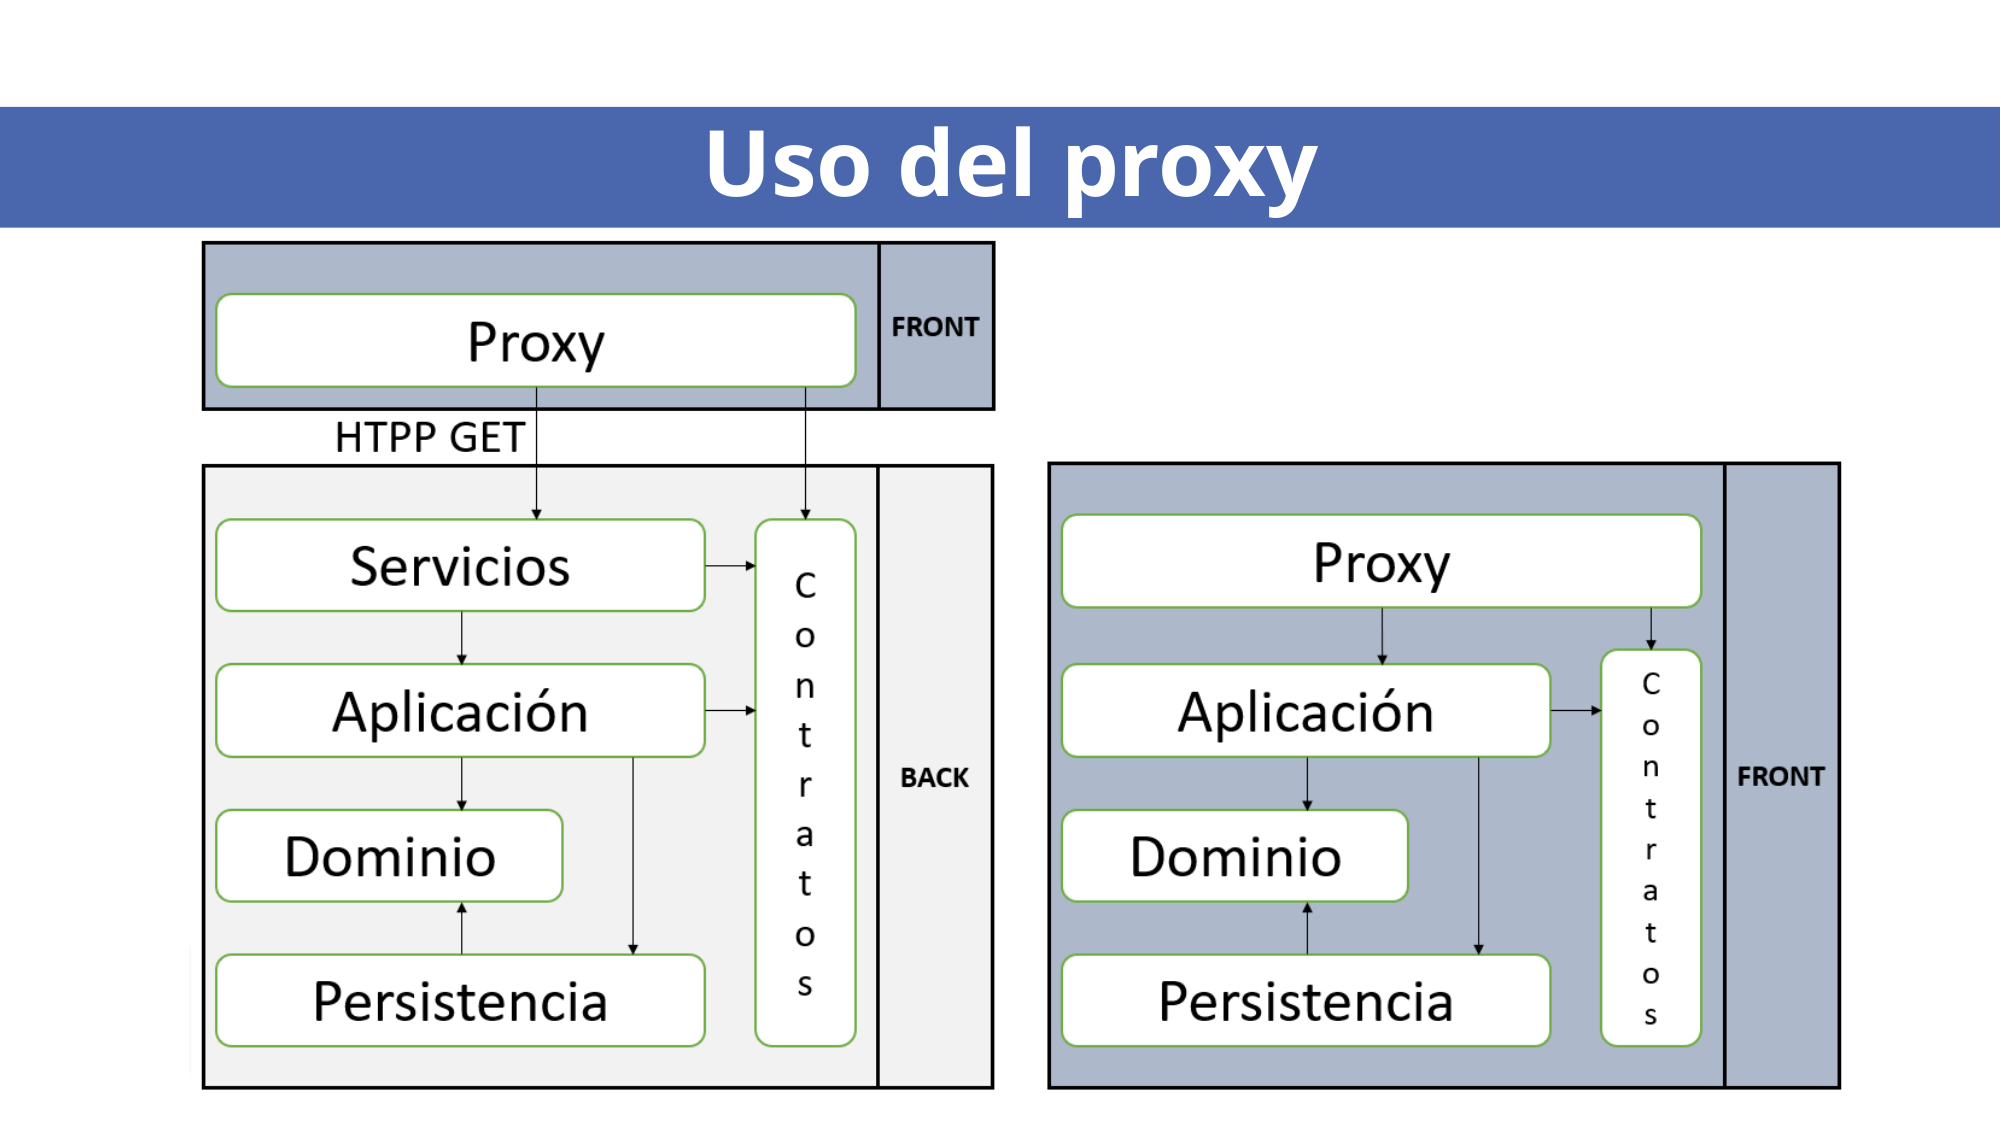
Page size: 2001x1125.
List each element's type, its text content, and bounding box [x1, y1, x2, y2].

picture [185, 228, 1863, 1109]
text_box [0, 106, 185, 229]
title Uso del proxy [91, 105, 1931, 228]
text_box [1863, 106, 2000, 229]
